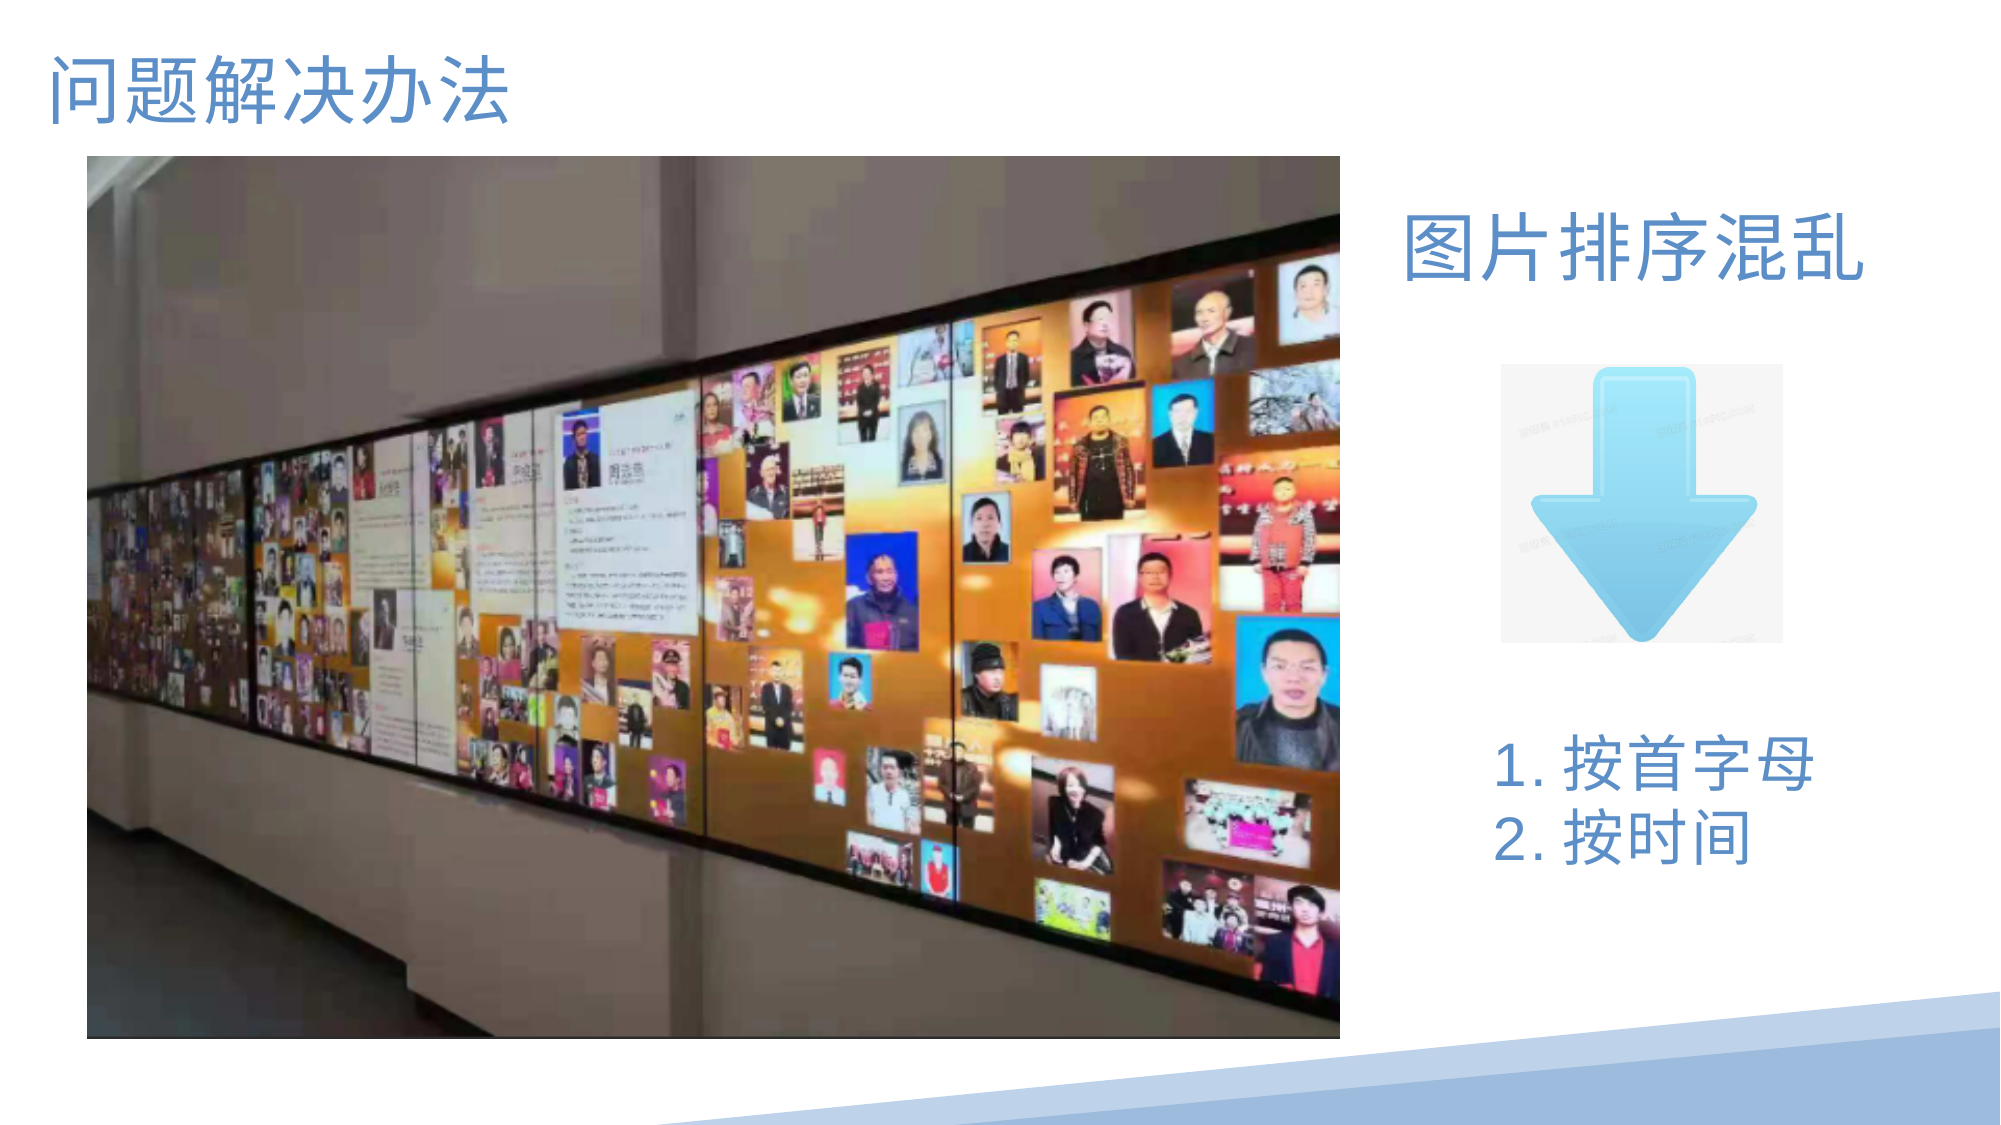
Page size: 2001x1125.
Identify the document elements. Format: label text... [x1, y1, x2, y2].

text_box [656, 991, 2000, 1125]
text_box 问题解决办法 [32, 20, 545, 157]
picture [87, 156, 1340, 1039]
picture [1501, 364, 1783, 643]
text_box 1.按首字母 2.按时间 [1478, 692, 1836, 906]
text_box 图片排序混乱 [1386, 177, 1899, 314]
